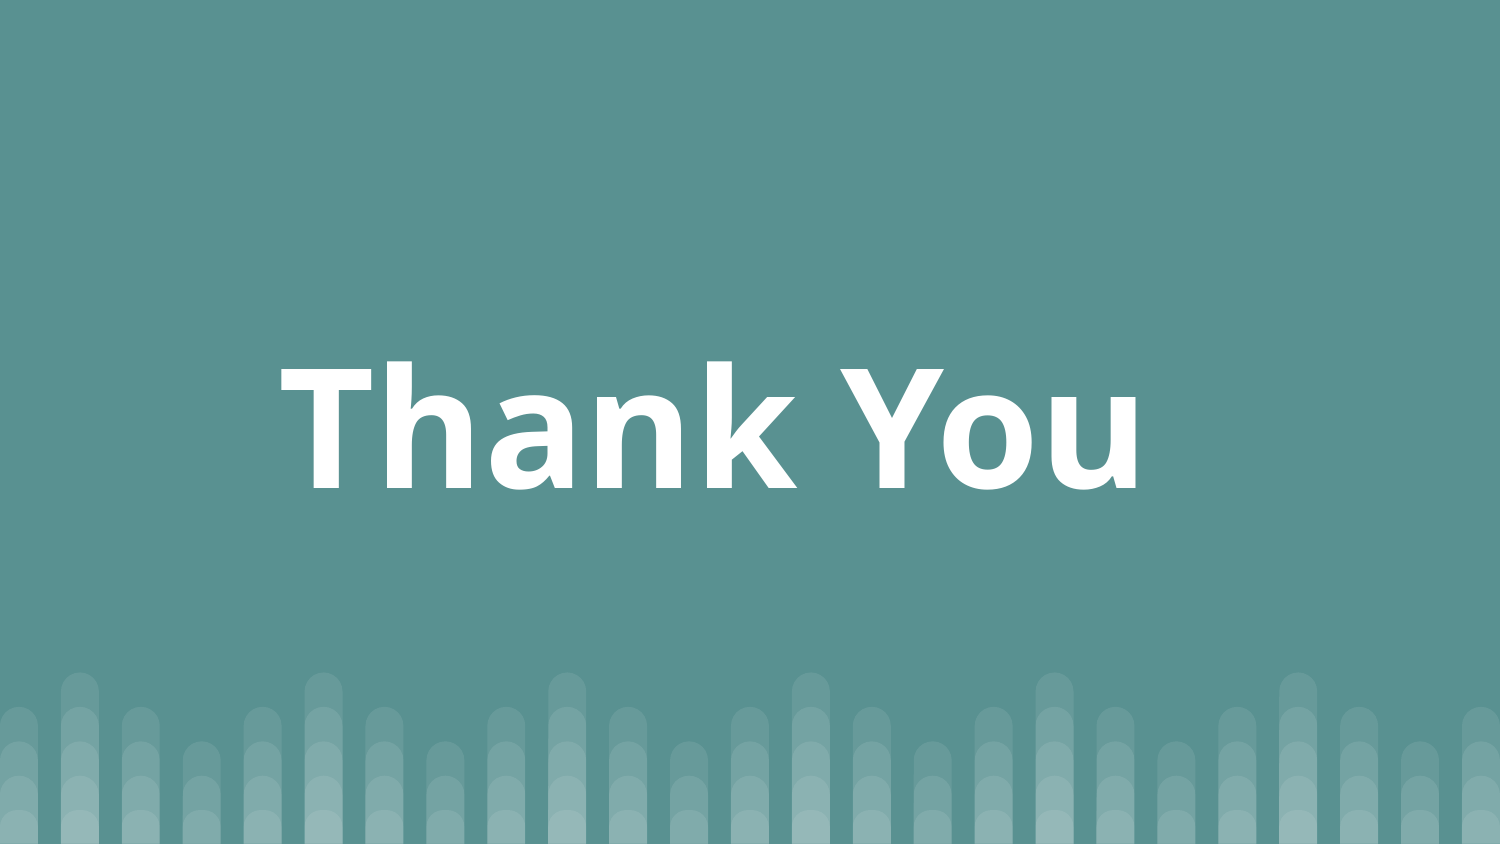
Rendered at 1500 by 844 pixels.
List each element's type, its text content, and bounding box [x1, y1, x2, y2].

title Thank You [191, 269, 1237, 575]
